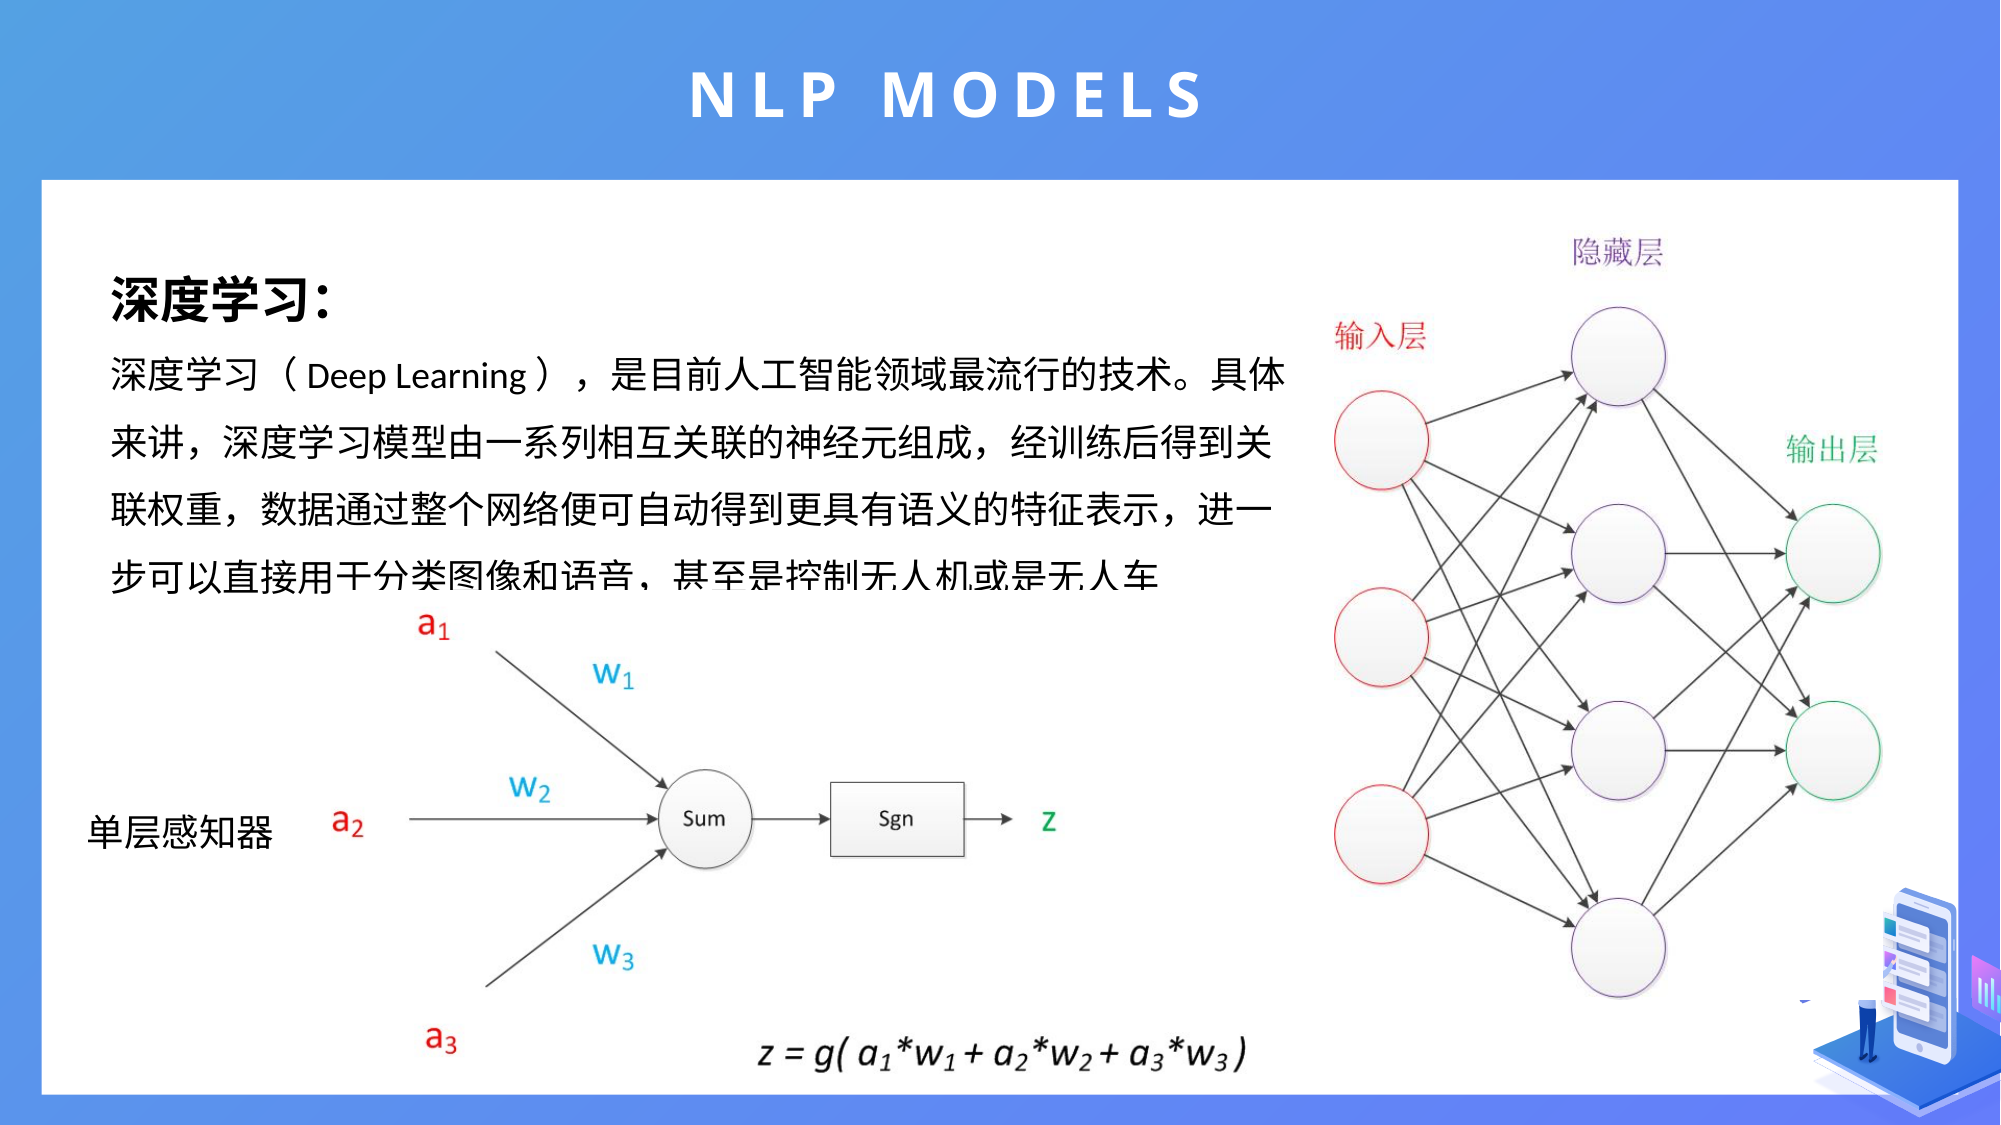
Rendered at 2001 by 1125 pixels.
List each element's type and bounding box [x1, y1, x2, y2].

picture [1334, 230, 1883, 1000]
text_box [855, 387, 1334, 400]
text_box [748, 400, 1334, 492]
picture [331, 590, 1247, 1079]
text_box [0, 0, 2000, 1125]
